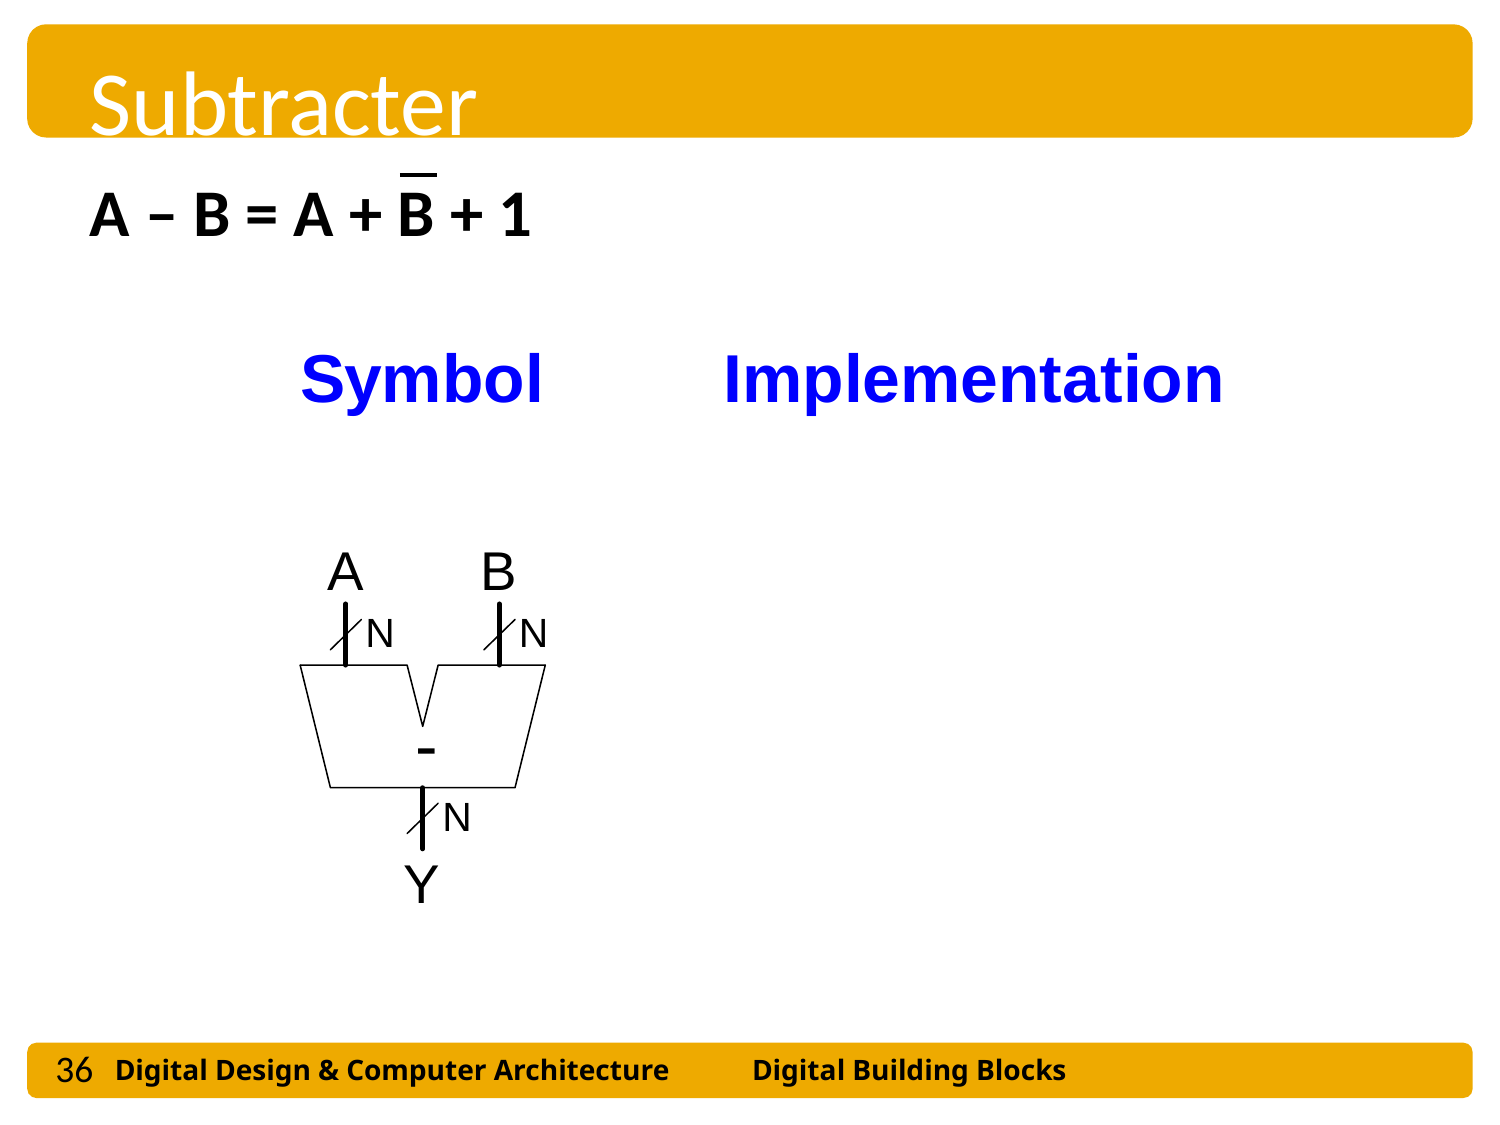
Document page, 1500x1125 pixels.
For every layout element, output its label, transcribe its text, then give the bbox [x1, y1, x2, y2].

slide_number 36 [40, 1037, 164, 1096]
text_box A – B = A + B + 1 [74, 162, 1488, 1013]
text_box Subtracter [75, 36, 1375, 161]
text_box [224, 247, 1265, 1013]
